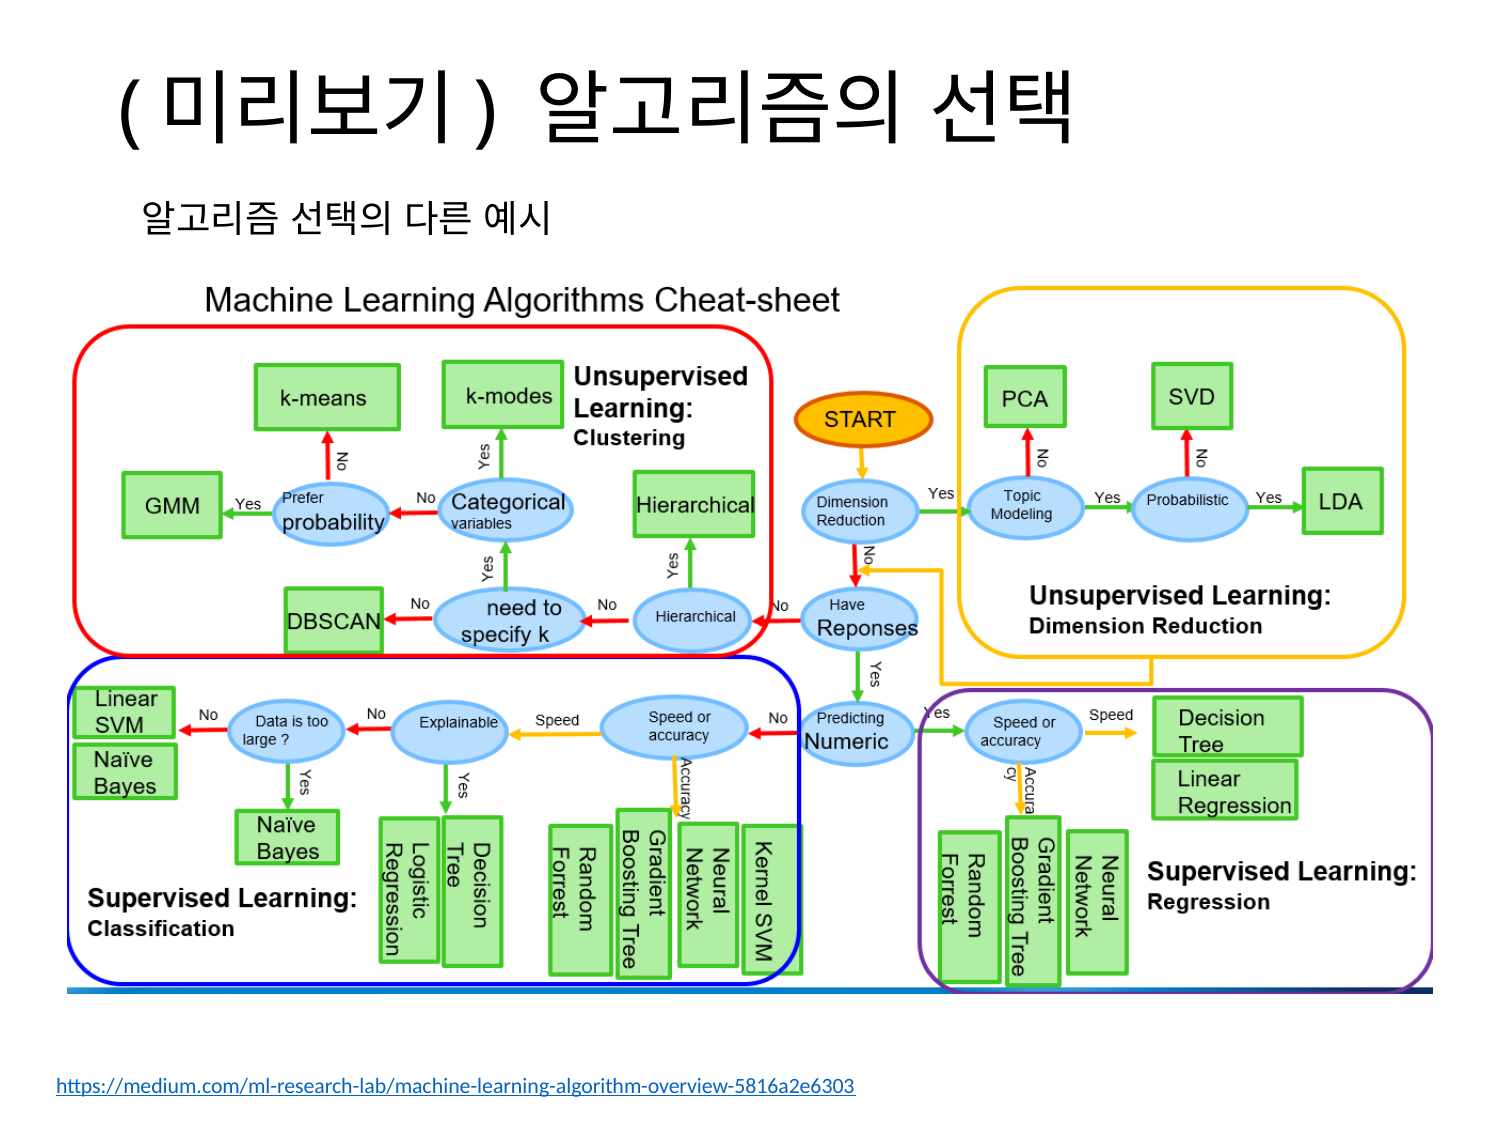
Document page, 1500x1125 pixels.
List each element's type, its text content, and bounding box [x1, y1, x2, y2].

text_box 알고리즘 선택의 다른 예시 [127, 187, 1366, 248]
text_box https://medium.com/ml-research-lab/machine-learning-algorithm-overview-5816a2e6303 [41, 1063, 1445, 1105]
title (미리보기) 알고리즘의 선택 [103, 59, 1397, 163]
picture [66, 272, 1433, 994]
